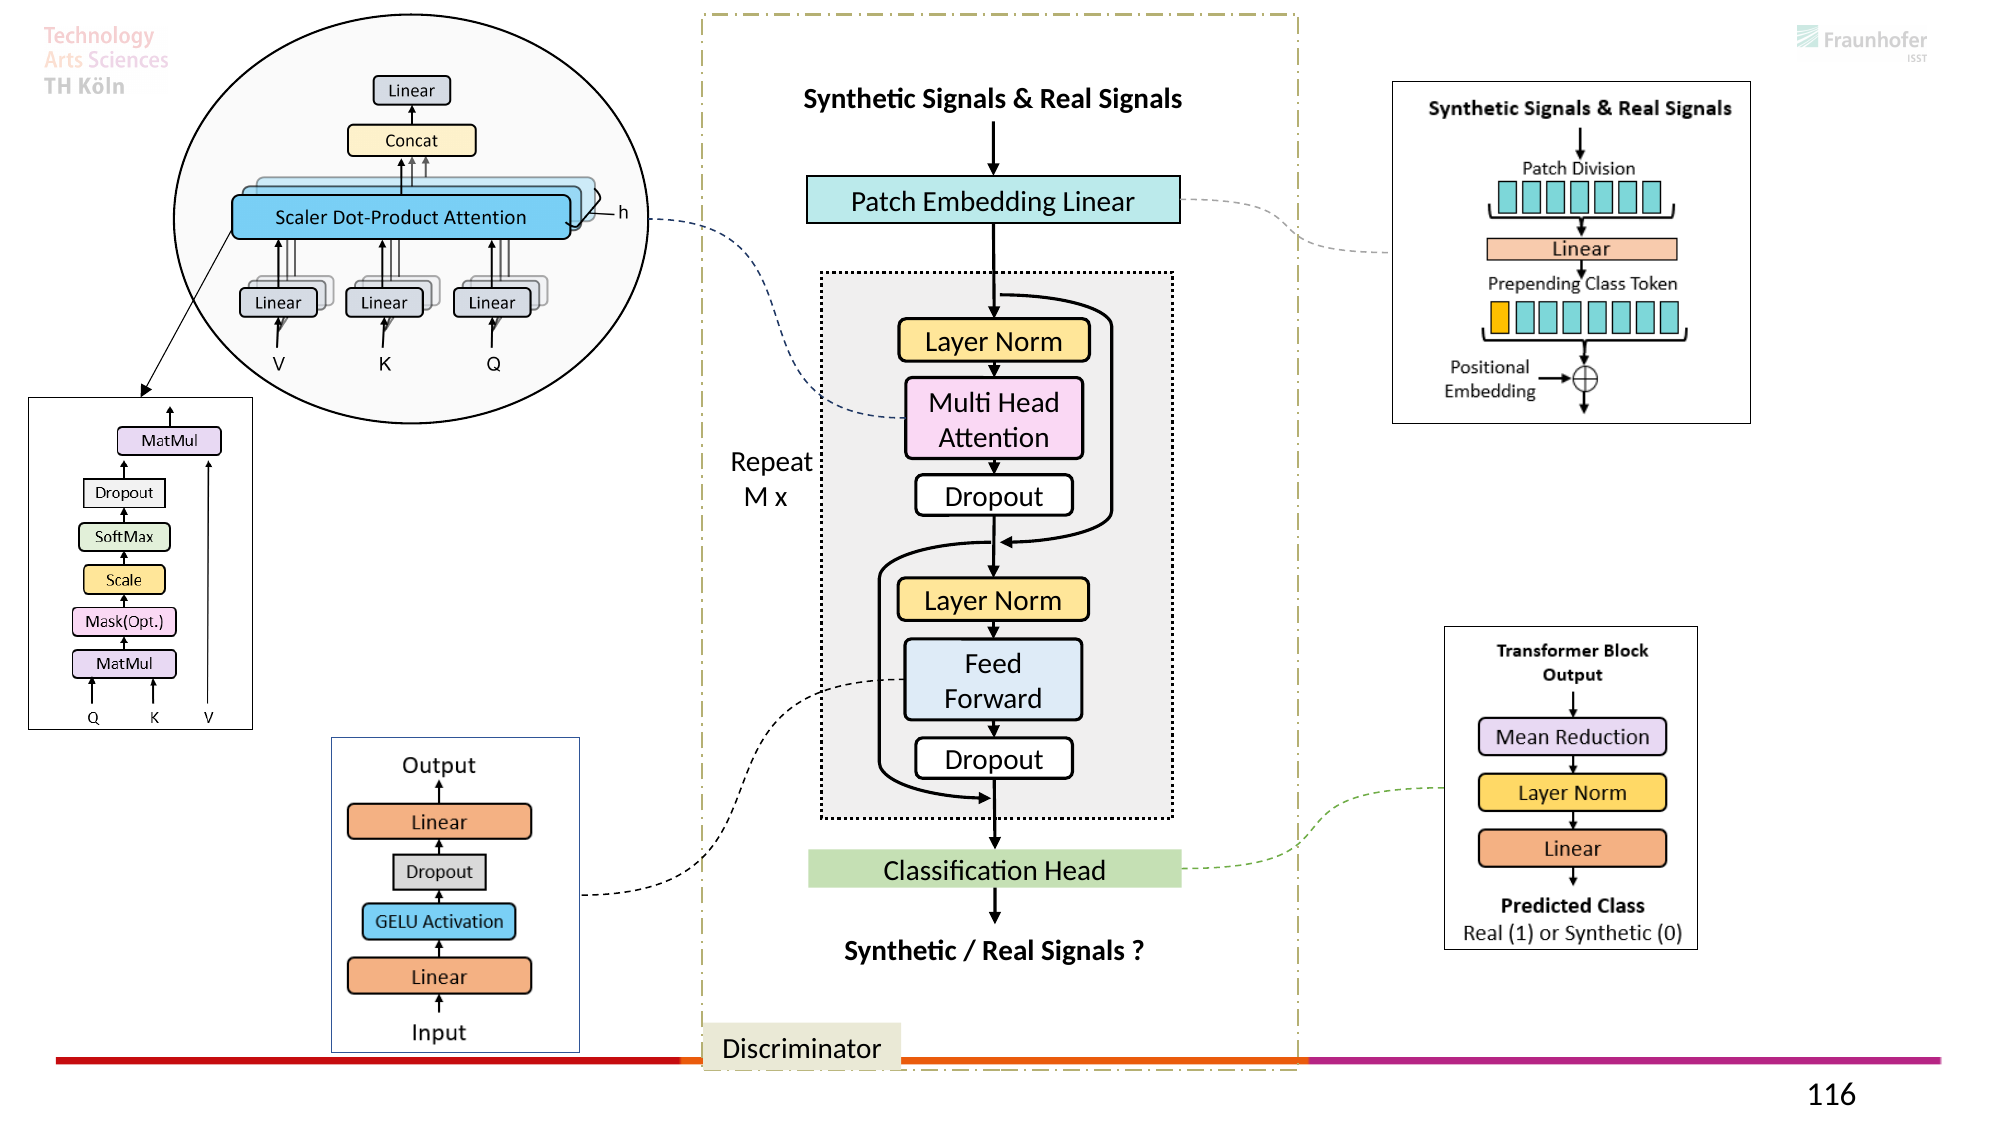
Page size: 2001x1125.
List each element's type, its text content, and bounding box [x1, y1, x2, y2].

picture [331, 737, 580, 1053]
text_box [648, 219, 906, 418]
text_box [640, 162, 650, 276]
picture [1444, 626, 1698, 950]
picture [1392, 81, 1751, 424]
picture [55, 1057, 701, 1066]
text_box [273, 387, 549, 425]
picture [1299, 1057, 1945, 1066]
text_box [701, 14, 1299, 1071]
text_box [1179, 199, 1393, 253]
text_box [1181, 787, 1445, 869]
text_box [579, 679, 905, 896]
picture [231, 73, 640, 387]
text_box [243, 13, 579, 73]
text_box [172, 84, 231, 229]
slide_number 116 [1771, 1058, 1872, 1125]
picture [28, 397, 253, 730]
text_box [140, 229, 232, 398]
